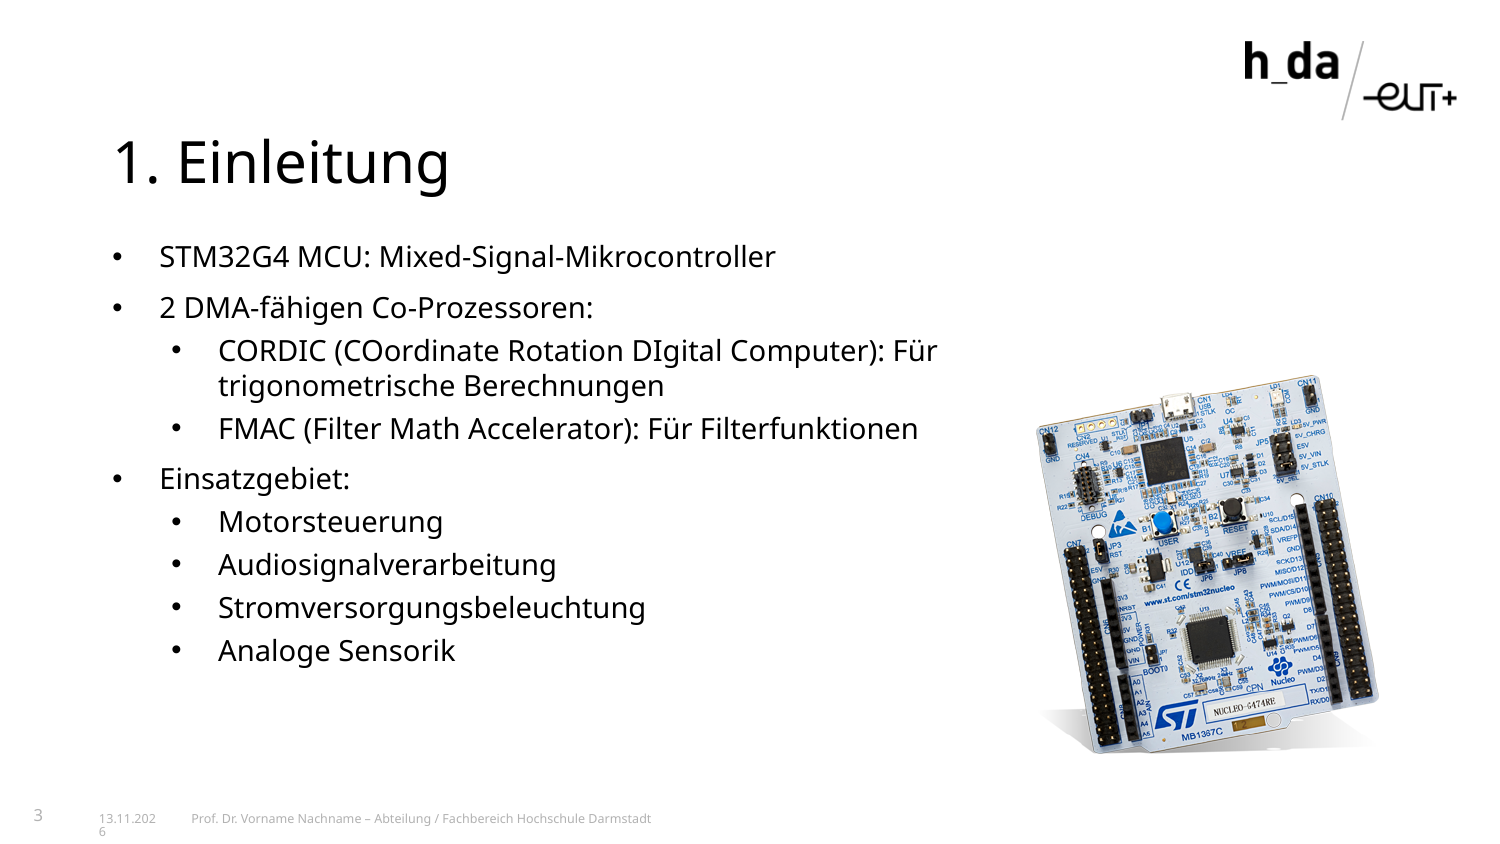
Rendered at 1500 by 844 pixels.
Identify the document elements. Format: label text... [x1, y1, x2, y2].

picture [914, 351, 1500, 777]
footer Prof. Dr. Vorname Nachname – Abteilung / Fachbereich Hochschule Darmstadt [177, 804, 1075, 836]
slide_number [83, 804, 177, 836]
list 1. Einleitung [97, 119, 1109, 274]
picture [1245, 41, 1457, 121]
list STM32G4 MCU: Mixed-Signal-Mikrocontroller 2 DMA-fähigen Co-Prozessoren: CORDIC (COordinate Rotation DIgital Computer): Für trigonometrische Berechnungen FMAC (Filter Math Accelerator): Für Filterfunktionen Einsatzgebiet: Motorsteuerung Audiosignalverarbeitung Stromversorgungsbeleuchtung Analoge Sensorik [97, 274, 1109, 750]
slide_number 3 [18, 804, 83, 836]
